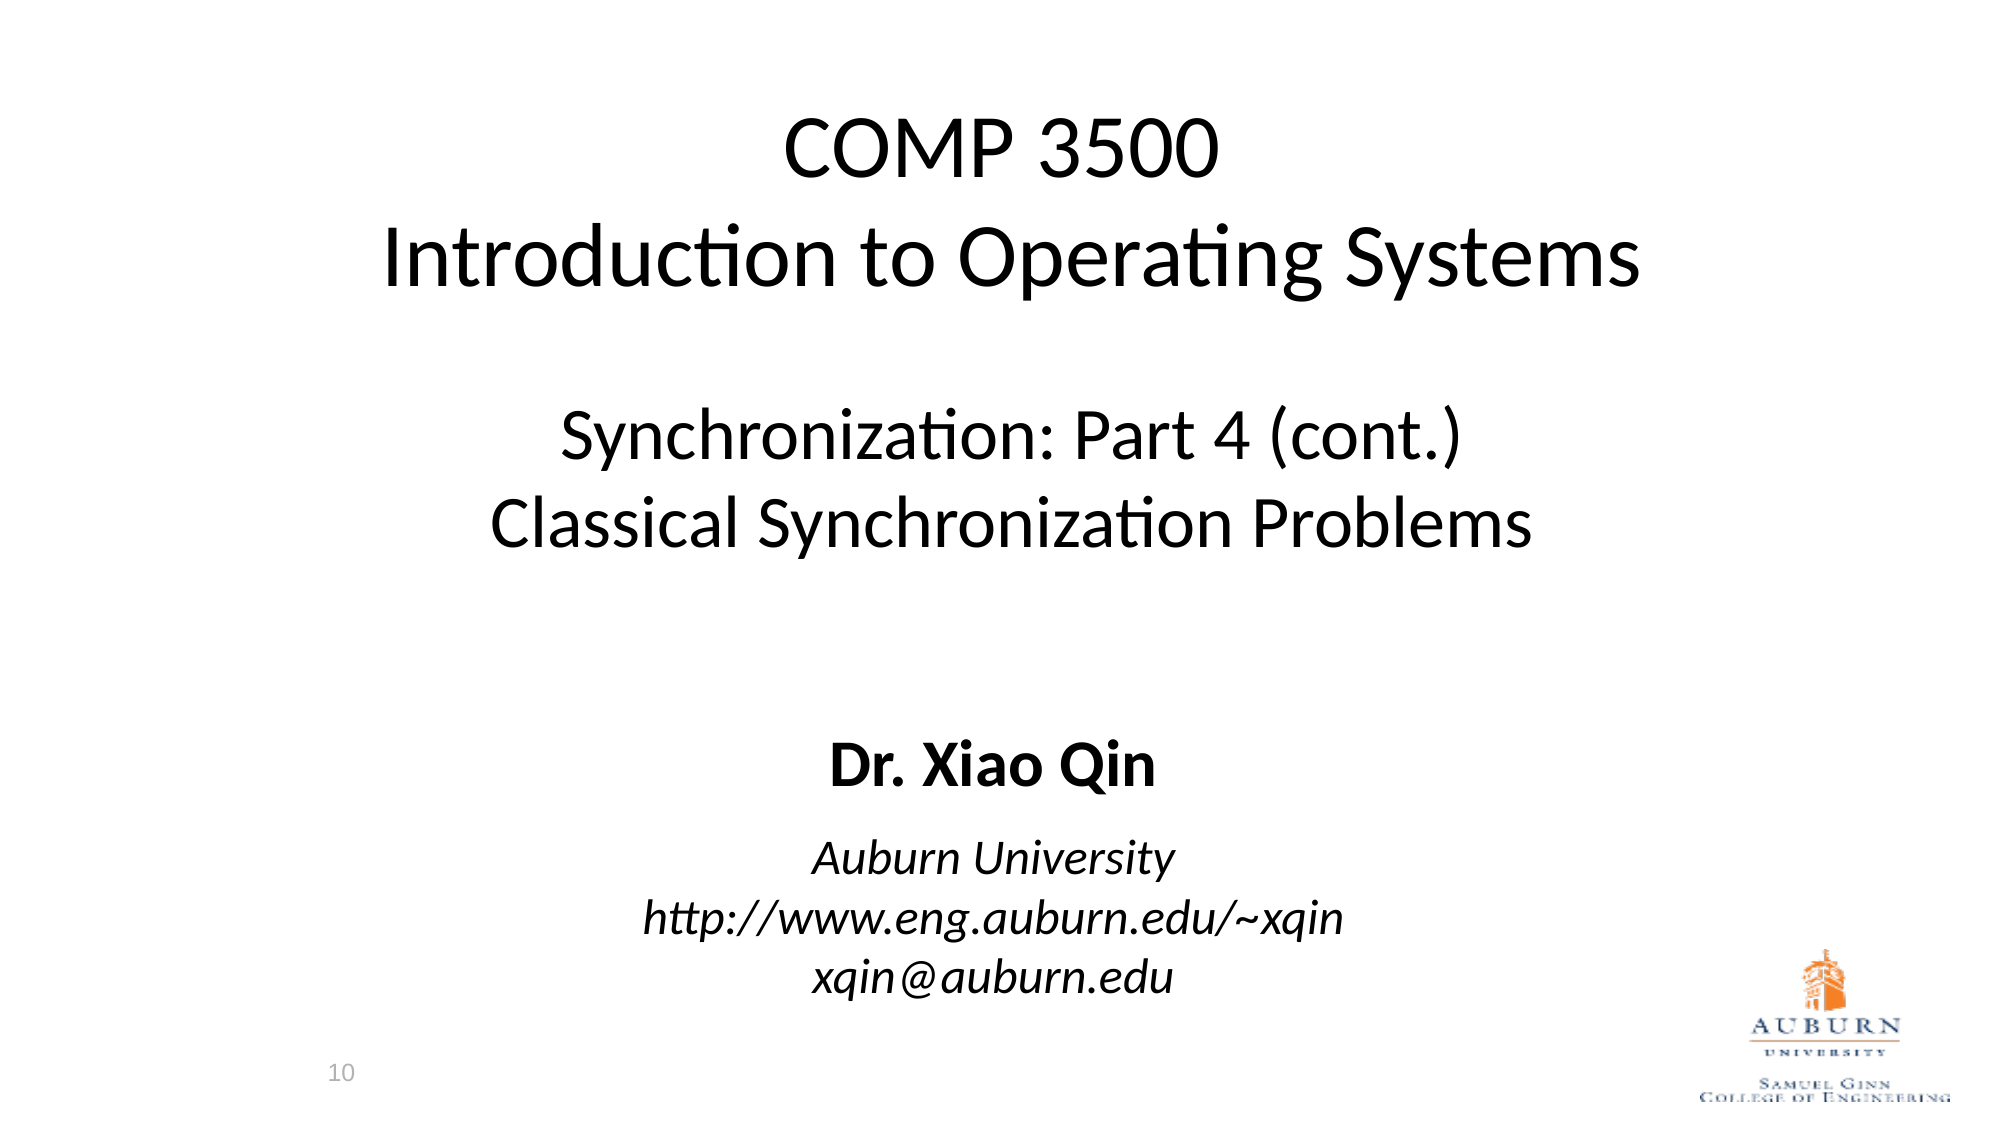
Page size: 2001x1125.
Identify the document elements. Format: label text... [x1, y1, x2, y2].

text_box Dr. Xiao Qin Auburn University http://www.eng.auburn.edu/~xqin xqin@auburn.edu [587, 712, 1400, 1008]
picture [1700, 949, 1950, 1102]
slide_number 10 [312, 1041, 663, 1102]
title COMP 3500 Introduction to Operating Systems Synchronization: Part 4 (cont.) Classical Synchronization Problems [300, 75, 1725, 575]
